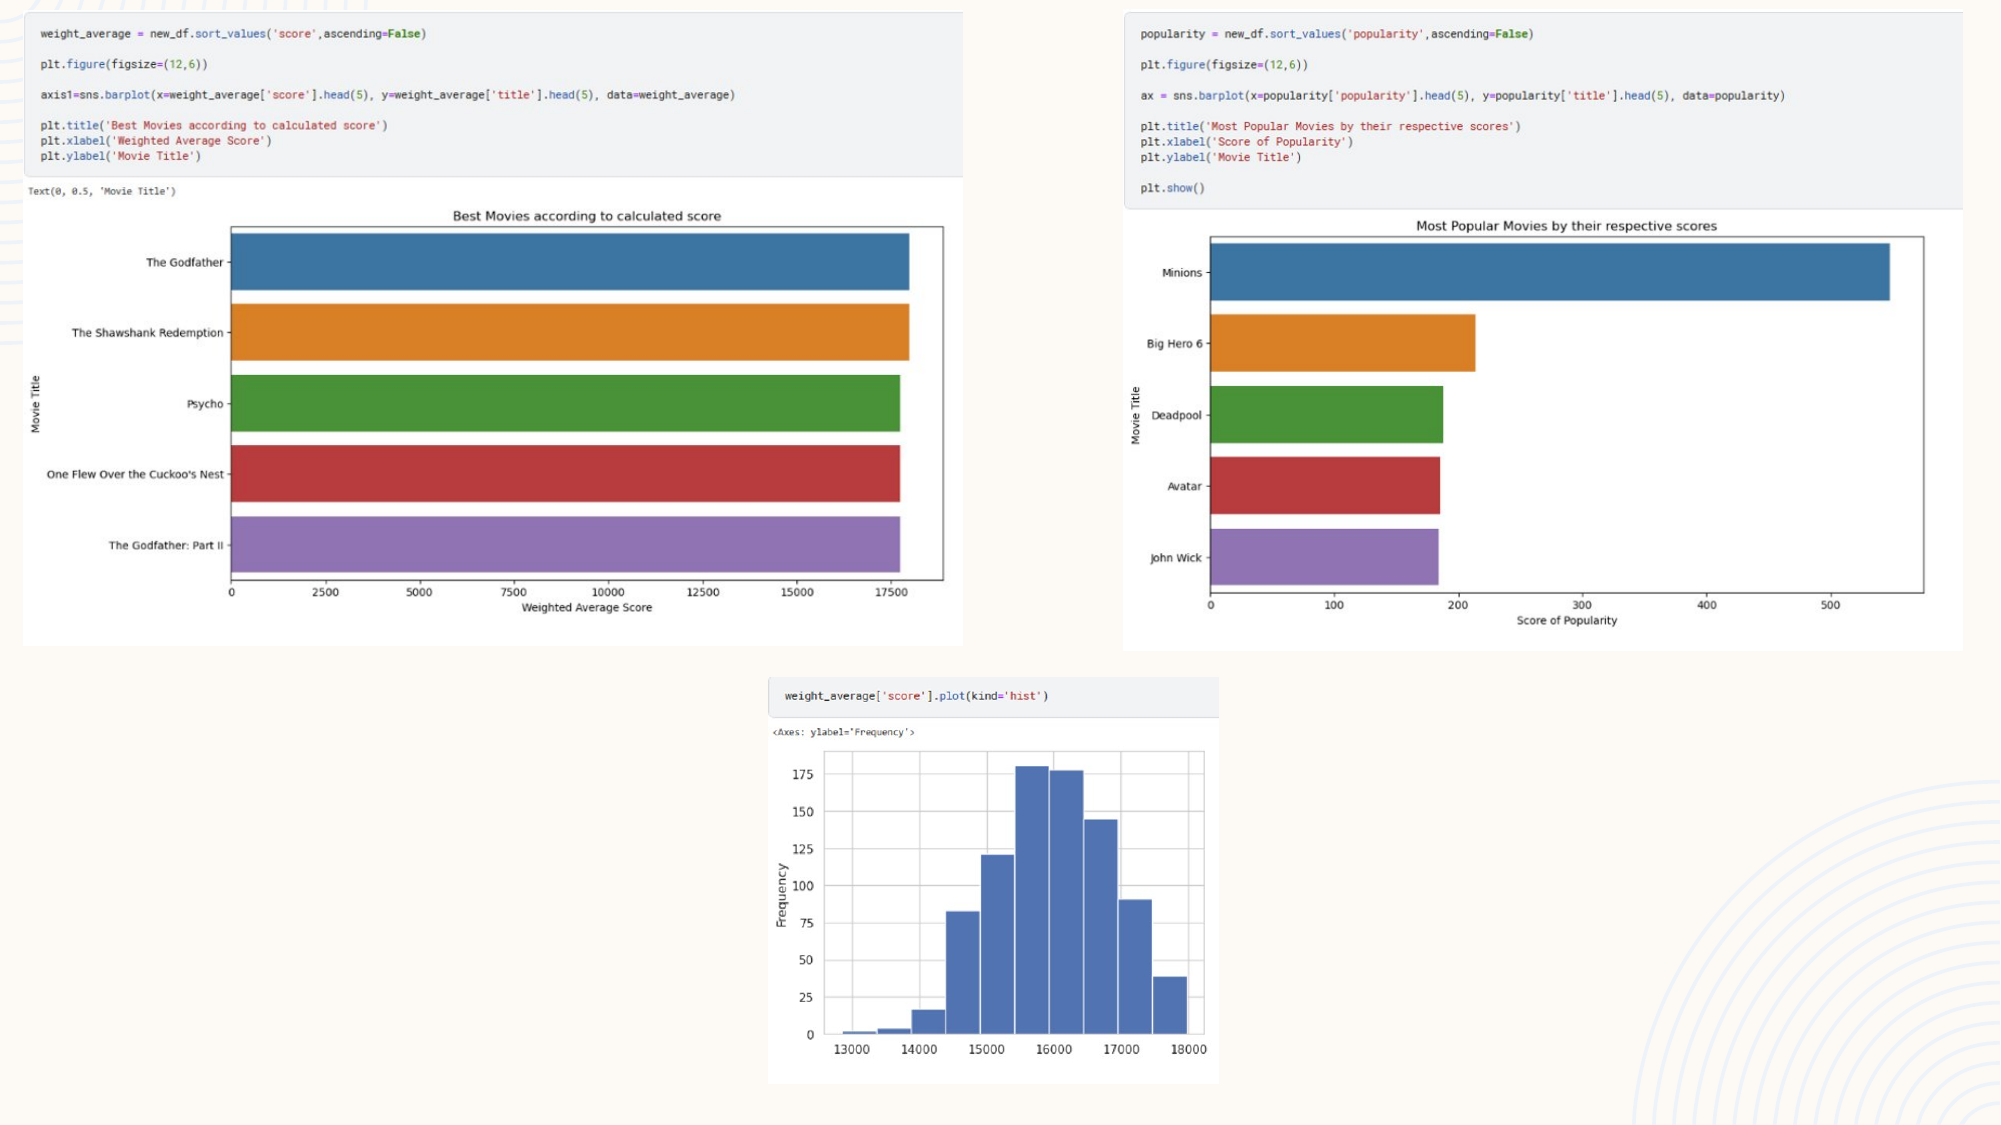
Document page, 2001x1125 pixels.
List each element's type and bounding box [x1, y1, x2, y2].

picture [23, 10, 963, 646]
picture [768, 677, 1219, 1084]
picture [1123, 9, 1963, 651]
